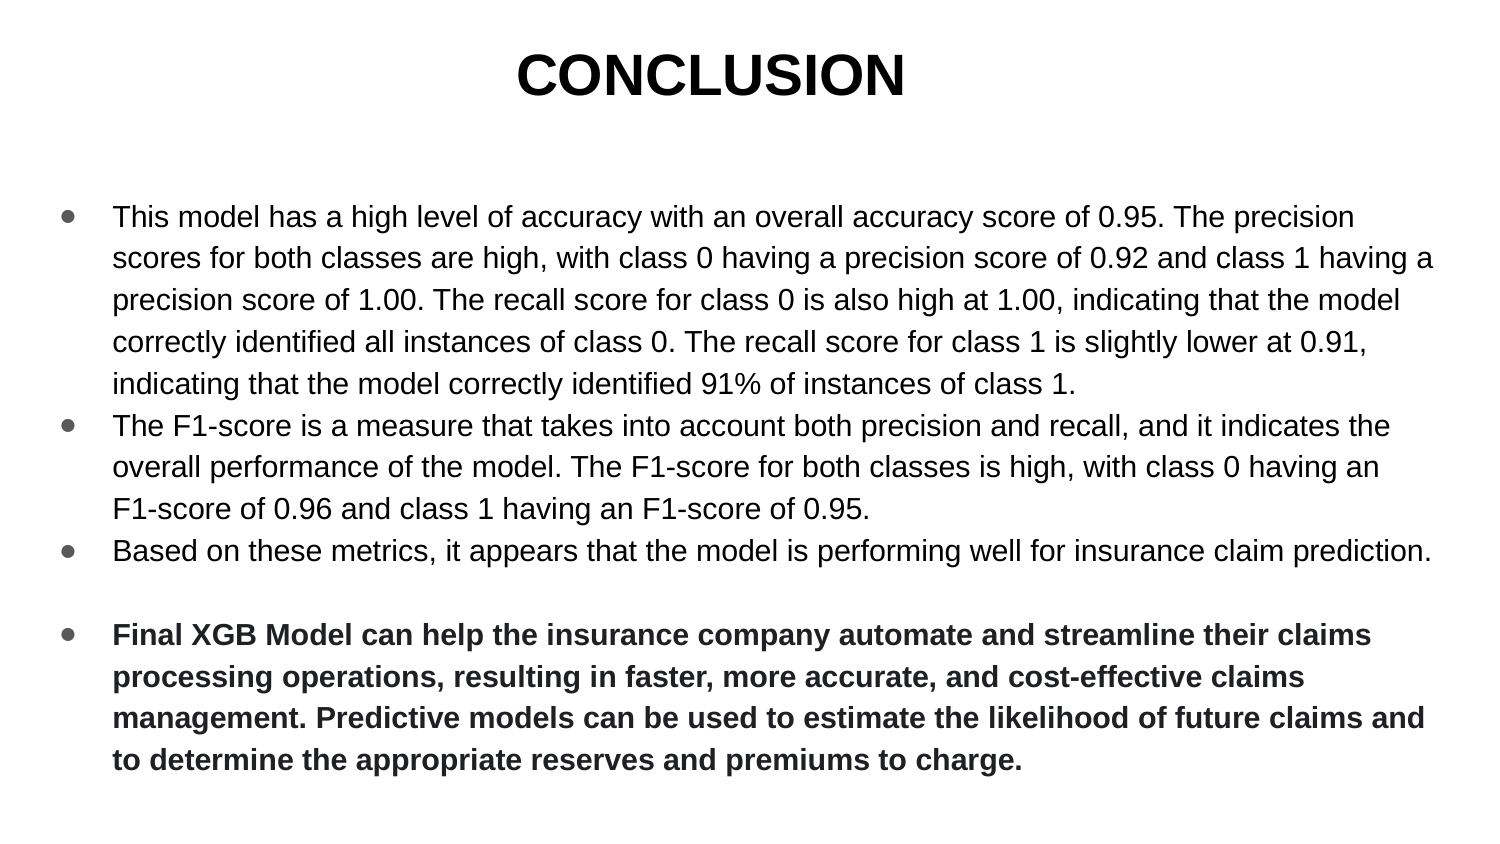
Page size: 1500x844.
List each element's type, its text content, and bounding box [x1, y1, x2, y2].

title CONCLUSION [51, 21, 1449, 134]
list This model has a high level of accuracy with an overall accuracy score of 0.95. The precision scores for both classes are high, with class 0 having a precision score of 0.92 and class 1 having a precision score of 1.00. The recall score for class 0 is also high at 1.00, indicating that the model correctly identified all instances of class 0. The recall score for class 1 is slightly lower at 0.91, indicating that the model correctly identified 91% of instances of class 1. The F1-score is a measure that takes into account both precision and recall, and it indicates the overall performance of the model. The F1-score for both classes is high, with class 0 having an F1-score of 0.96 and class 1 having an F1-score of 0.95. Based on these metrics, it appears that the model is performing well for insurance claim prediction. Final XGB Model can help the insurance company automate and streamline their claims processing operations, resulting in faster, more accurate, and cost-effective claims management. Predictive models can be used to estimate the likelihood of future claims and to determine the appropriate reserves and premiums to charge. [25, 134, 1449, 822]
